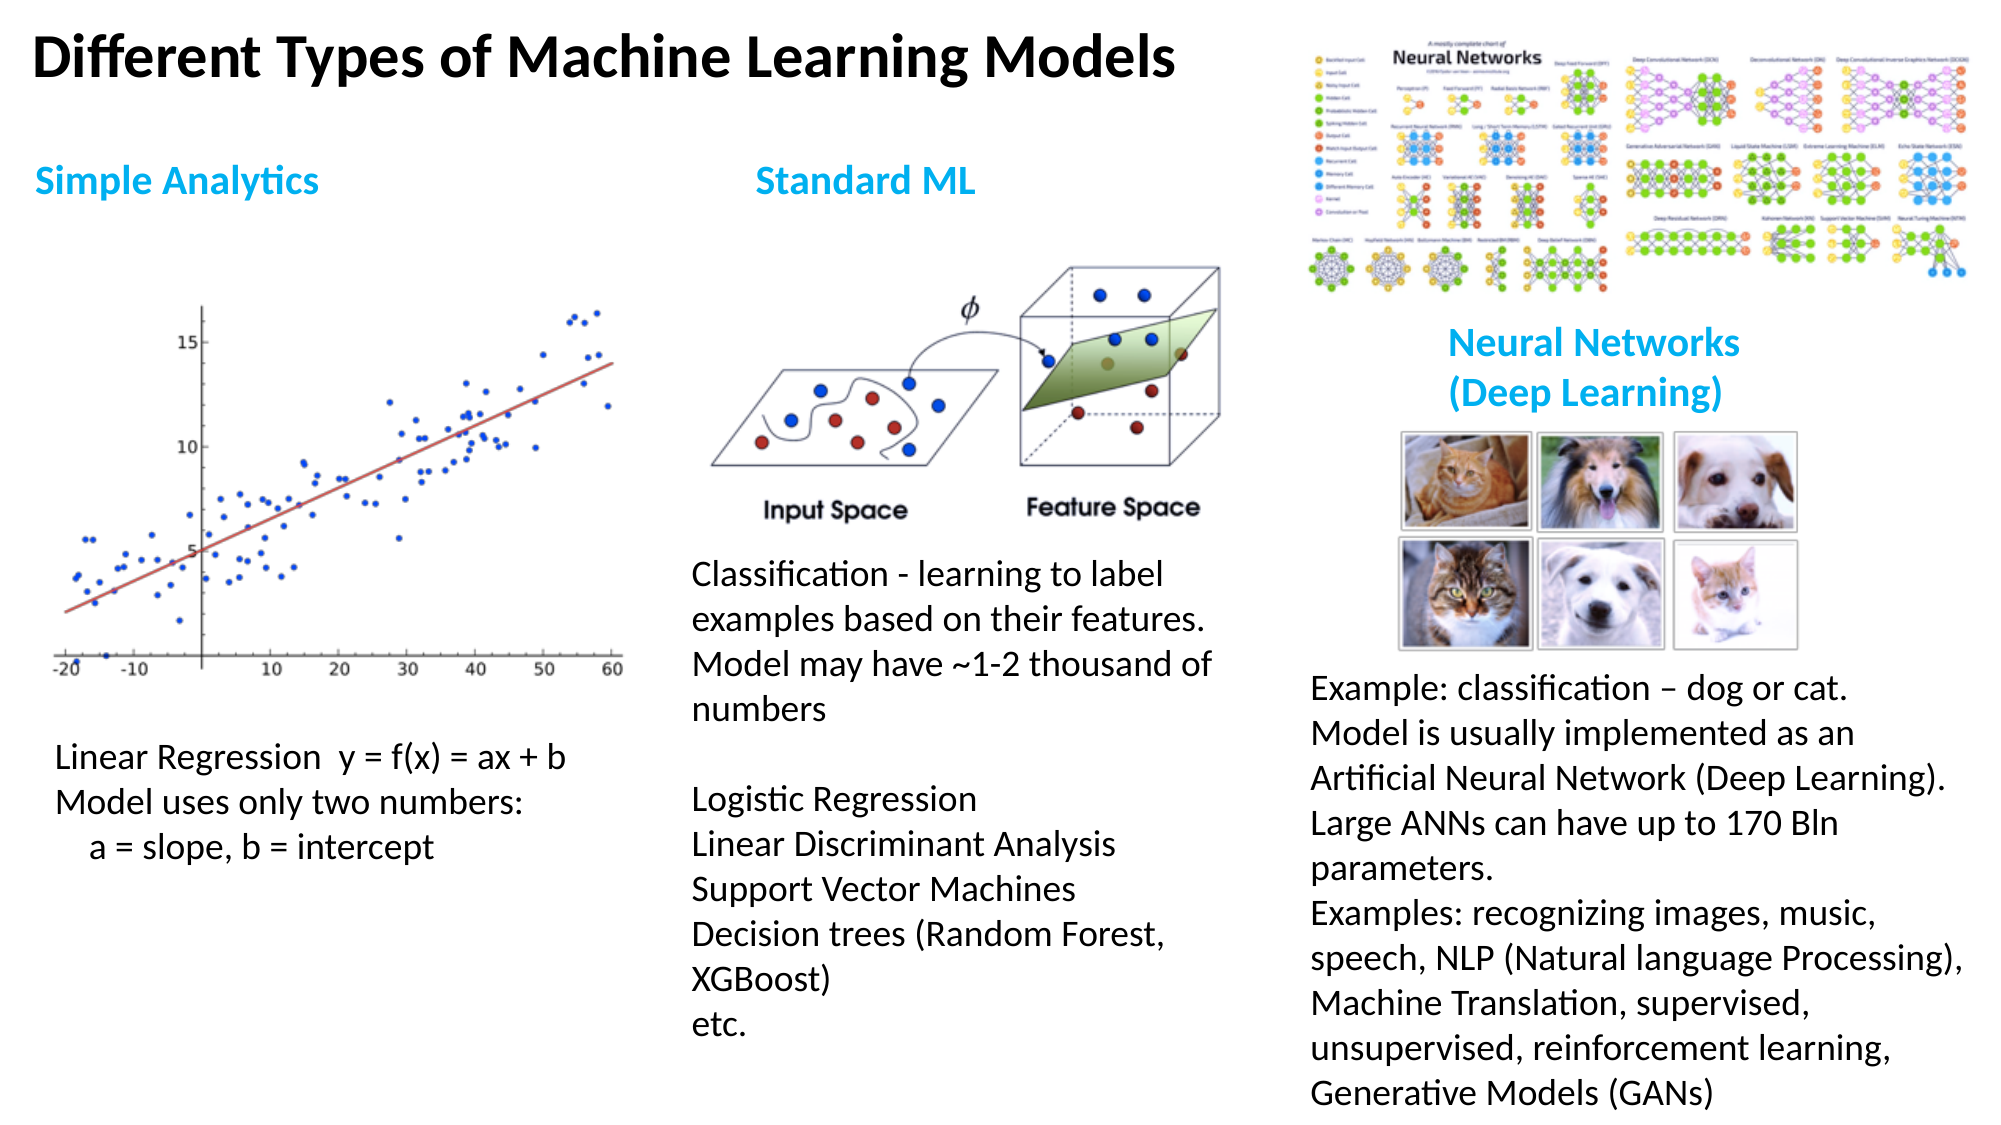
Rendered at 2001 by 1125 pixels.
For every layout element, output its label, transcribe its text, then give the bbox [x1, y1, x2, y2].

picture [1393, 419, 1809, 663]
text_box Linear Regression y = f(x) = ax + b Model uses only two numbers: a = slope, b = intercept [40, 724, 634, 874]
picture [1300, 40, 1977, 295]
text_box Classification - learning to label examples based on their features. Model may have ~1-2 thousand of numbers Logistic Regression Linear Discriminant Analysis Support Vector Machines Decision trees (Random Forest, XGBoost) etc. [676, 541, 1271, 1052]
text_box Example: classification – dog or cat. Model is usually implemented as an Artificial Neural Network (Deep Learning). Large ANNs can have up to 170 Bln parameters. Examples: recognizing images, music, speech, NLP (Natural language Processing), Machine Translation, supervised, unsupervised, reinforcement learning, Generative Models (GANs) [1295, 655, 1982, 1121]
text_box Different Types of Machine Learning Models [17, 0, 1285, 107]
text_box Simple Analytics [20, 145, 435, 210]
text_box Standard ML [740, 145, 1156, 210]
text_box Neural Networks (Deep Learning) [1433, 307, 1849, 423]
picture [40, 294, 634, 687]
picture [696, 244, 1240, 549]
